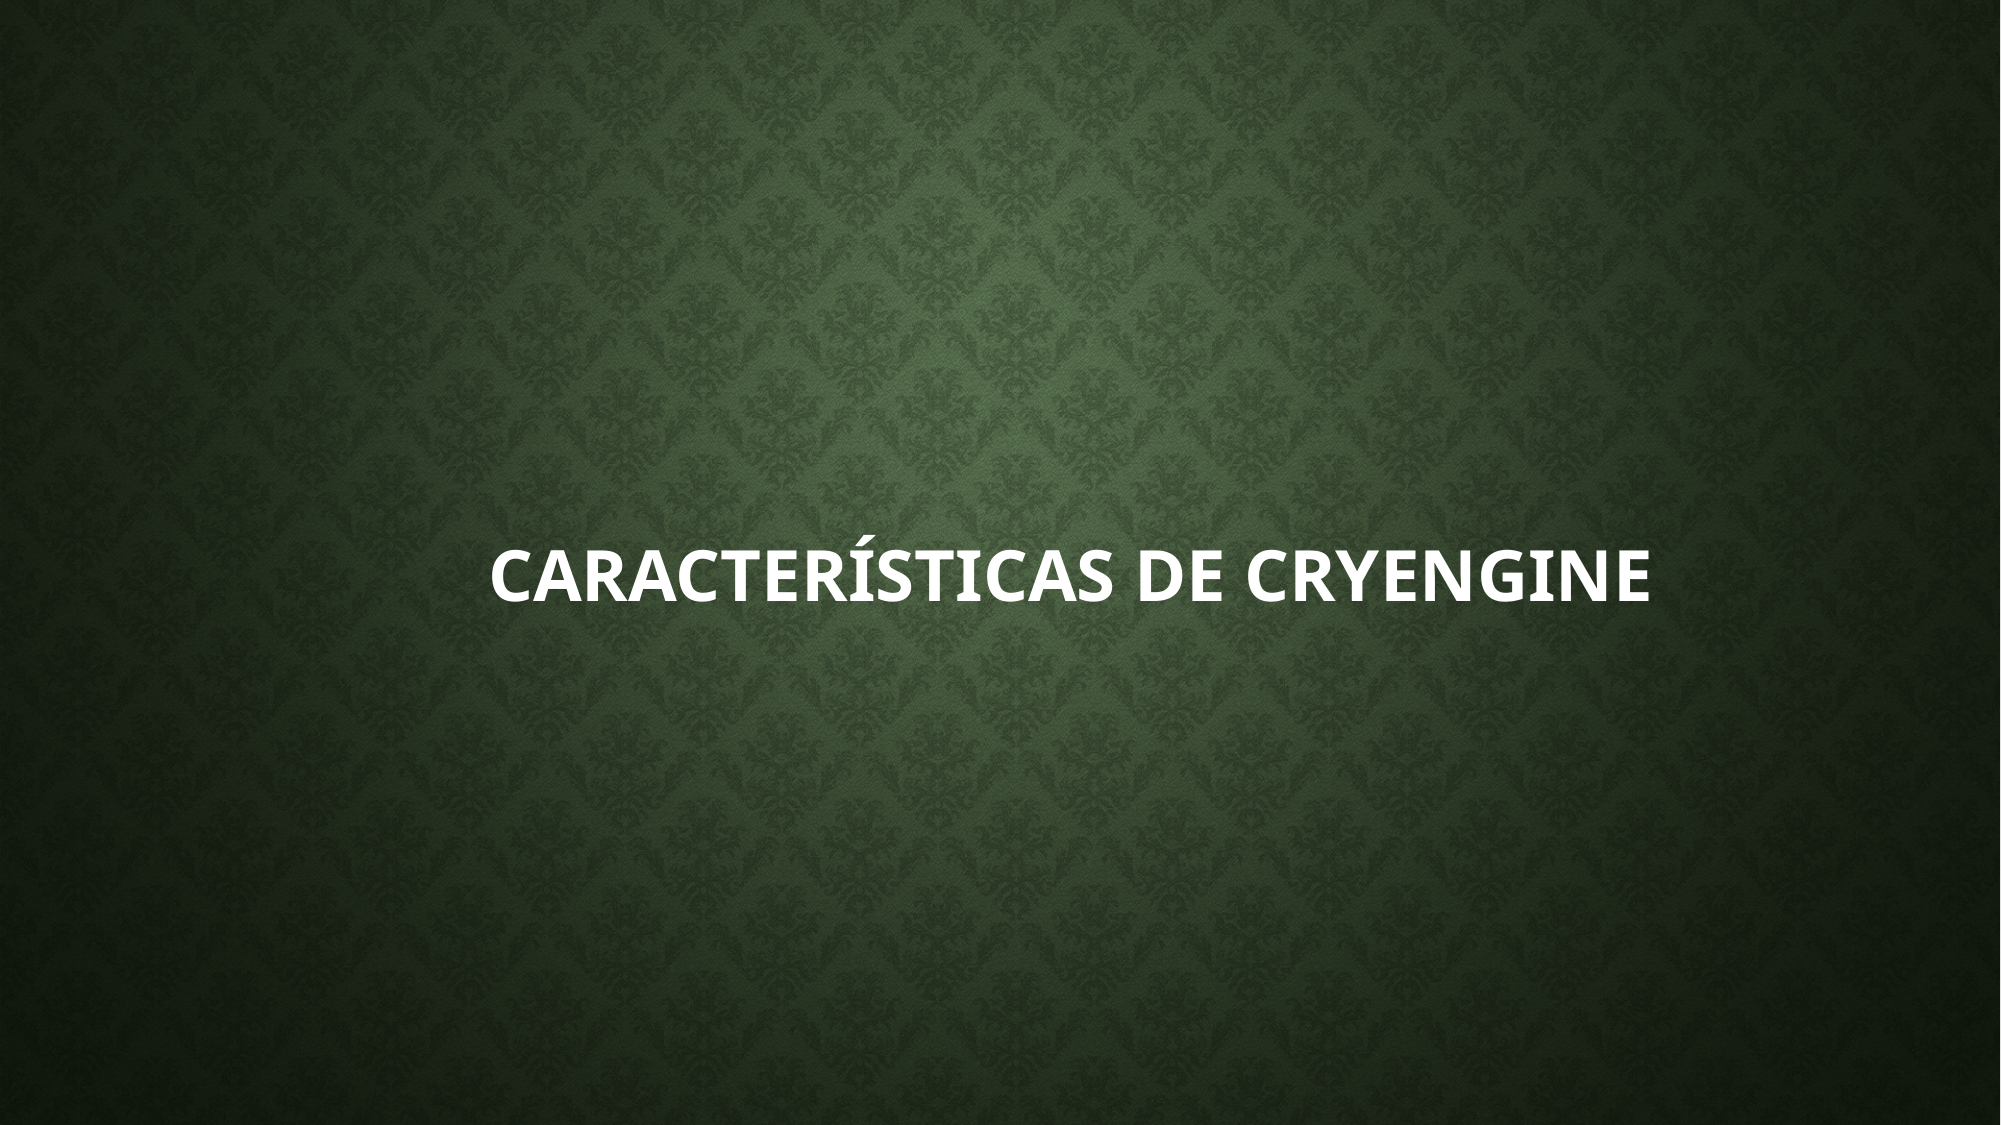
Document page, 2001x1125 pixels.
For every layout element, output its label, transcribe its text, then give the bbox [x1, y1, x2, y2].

title Características de Cryengine [221, 469, 1921, 688]
